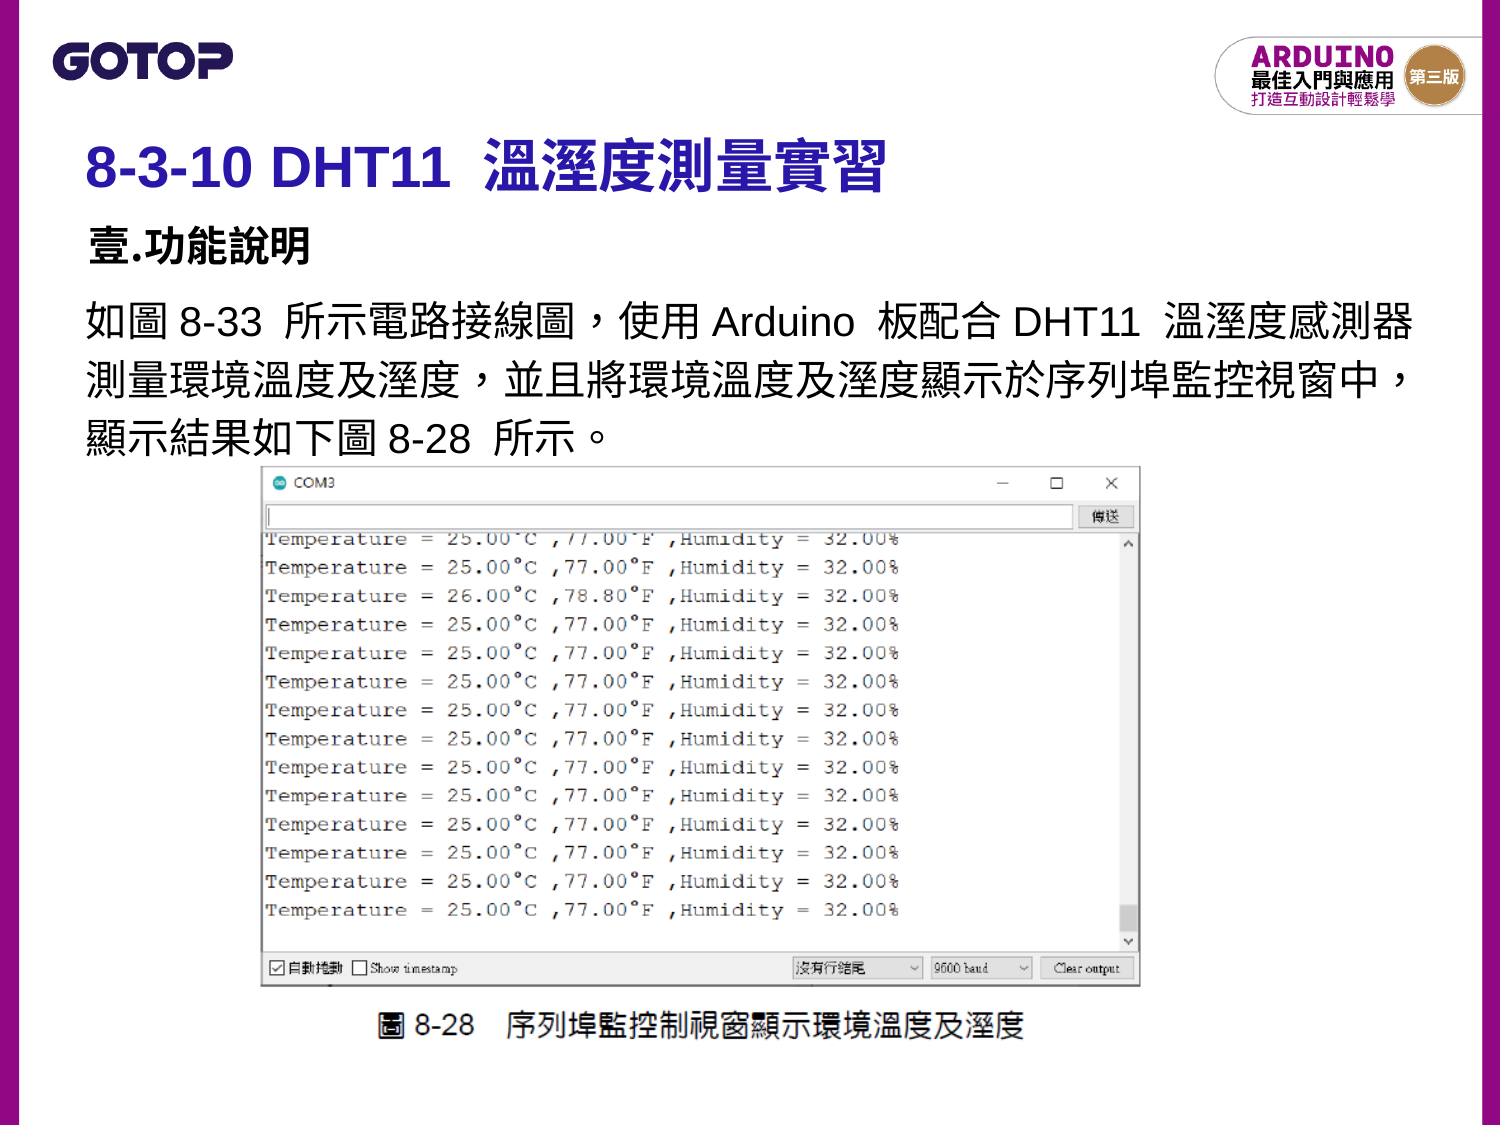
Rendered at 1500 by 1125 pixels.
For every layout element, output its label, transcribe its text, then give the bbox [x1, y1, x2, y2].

picture [0, 0, 1500, 1125]
list 8-3-10 DHT11 溫溼度測量實習 功能說明 如圖8-33 所示電路接線圖，使用Arduino 板配合DHT11 溫溼度感測器測量環境溫度及溼度，並且將環境溫度及溼度顯示於序列埠監控視窗中，顯示結果如下圖8-28 所示。 [70, 121, 1430, 1067]
